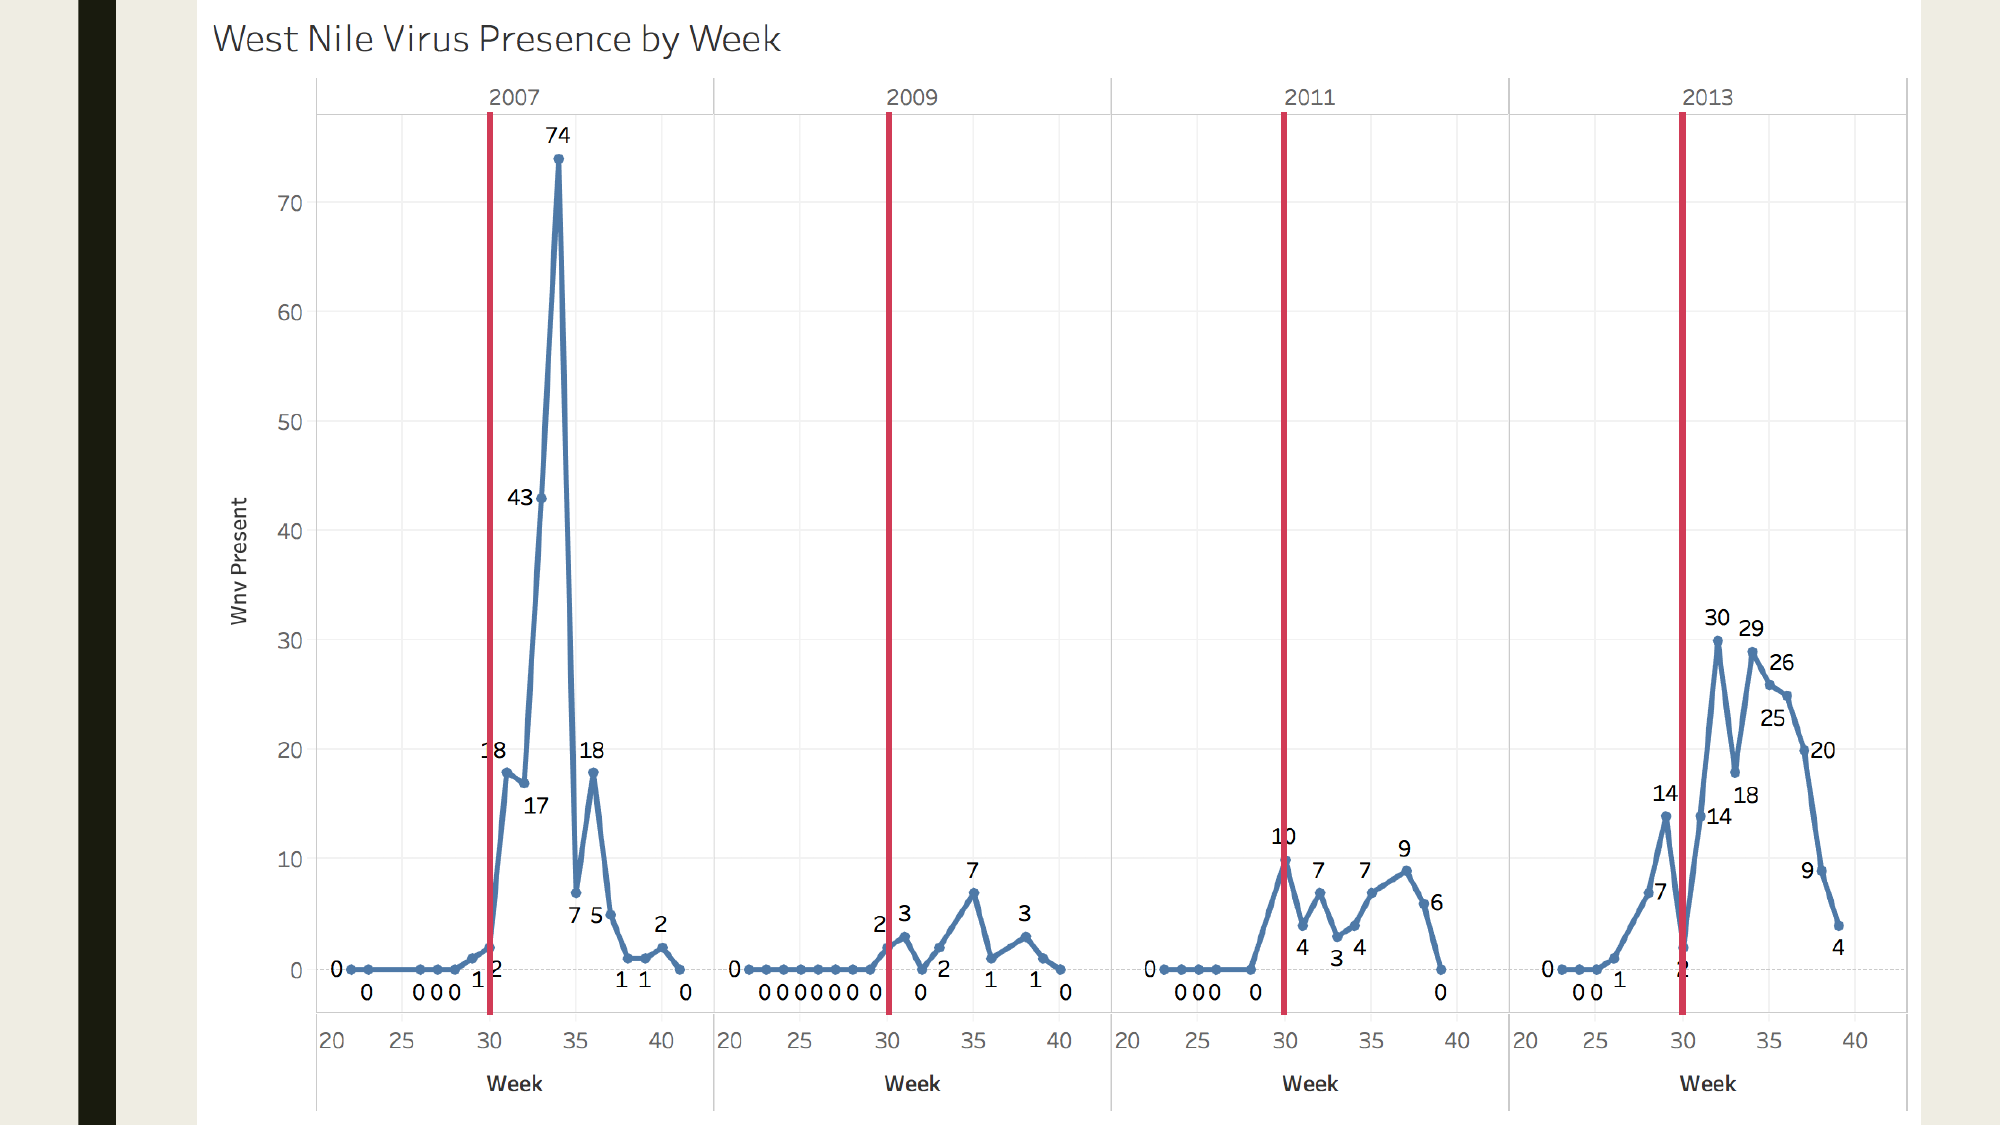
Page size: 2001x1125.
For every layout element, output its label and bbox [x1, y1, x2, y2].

text_box [197, 0, 1921, 1125]
